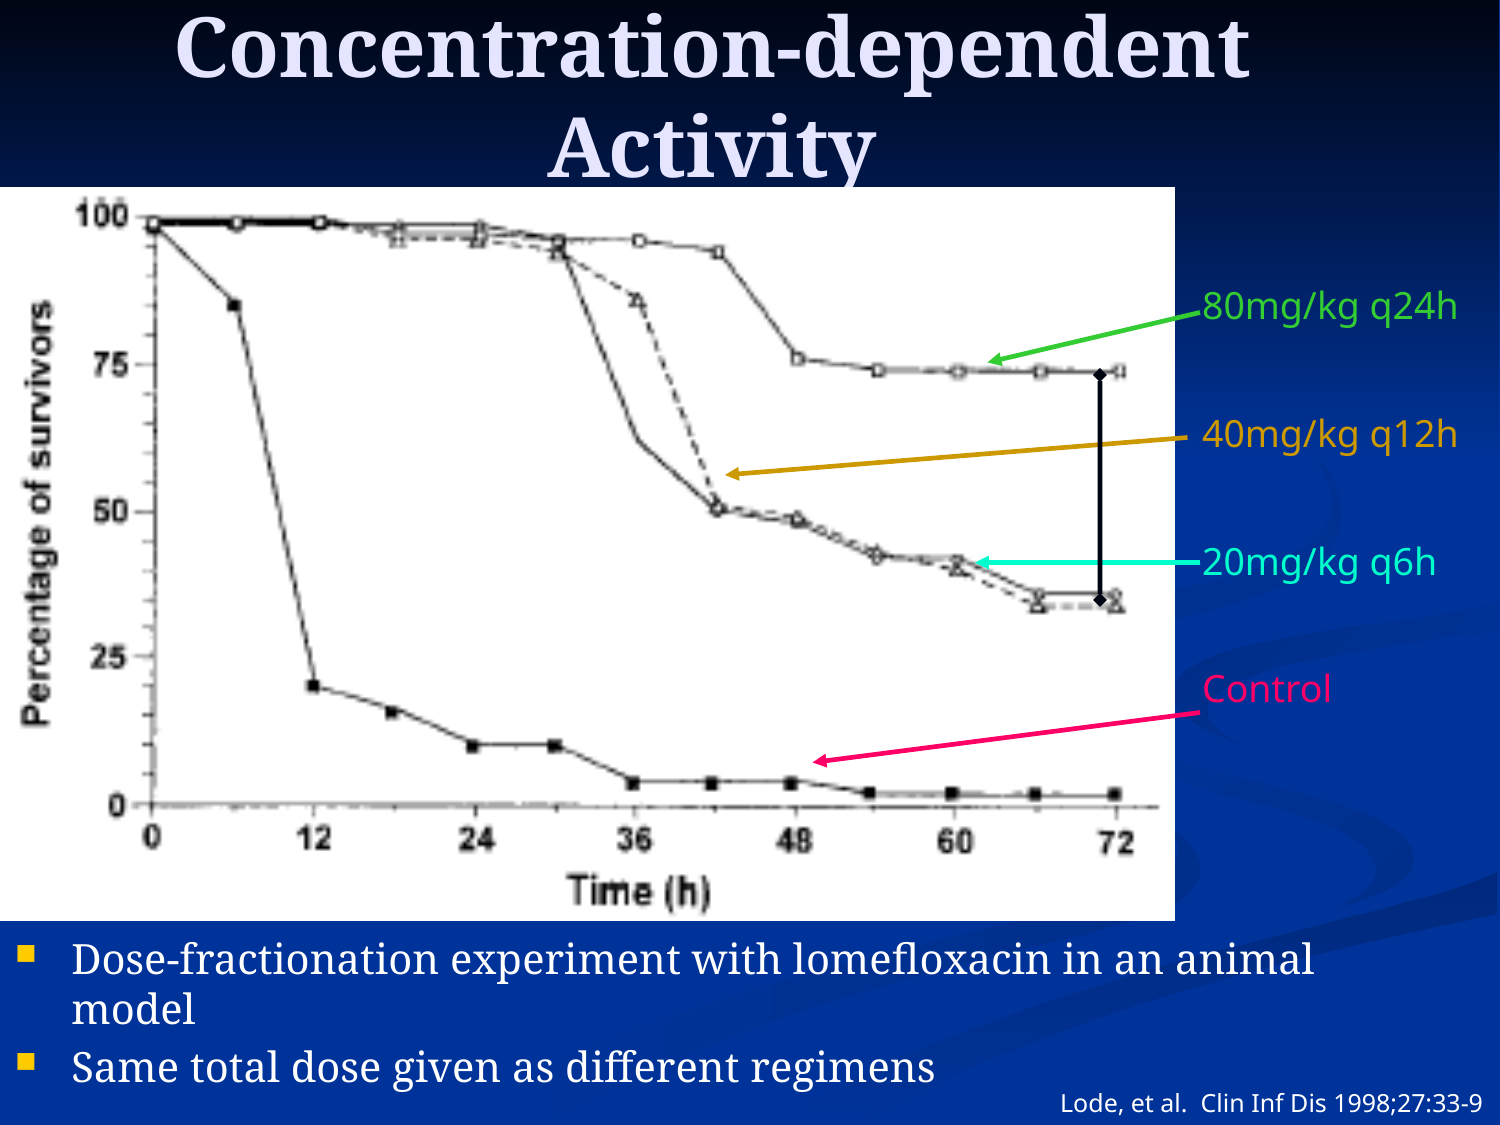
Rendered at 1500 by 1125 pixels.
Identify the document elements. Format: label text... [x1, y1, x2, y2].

title Concentration-dependent Activity [0, 0, 1426, 188]
list Dose-fractionation experiment with lomefloxacin in an animal model Same total dose given as different regimens [0, 924, 1426, 1125]
text_box 80mg/kg q24h 40mg/kg q12h 20mg/kg q6h Control [1187, 274, 1500, 718]
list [0, 187, 1176, 921]
text_box Lode, et al. Clin Inf Dis 1998;27:33-9 [1045, 1079, 1499, 1125]
